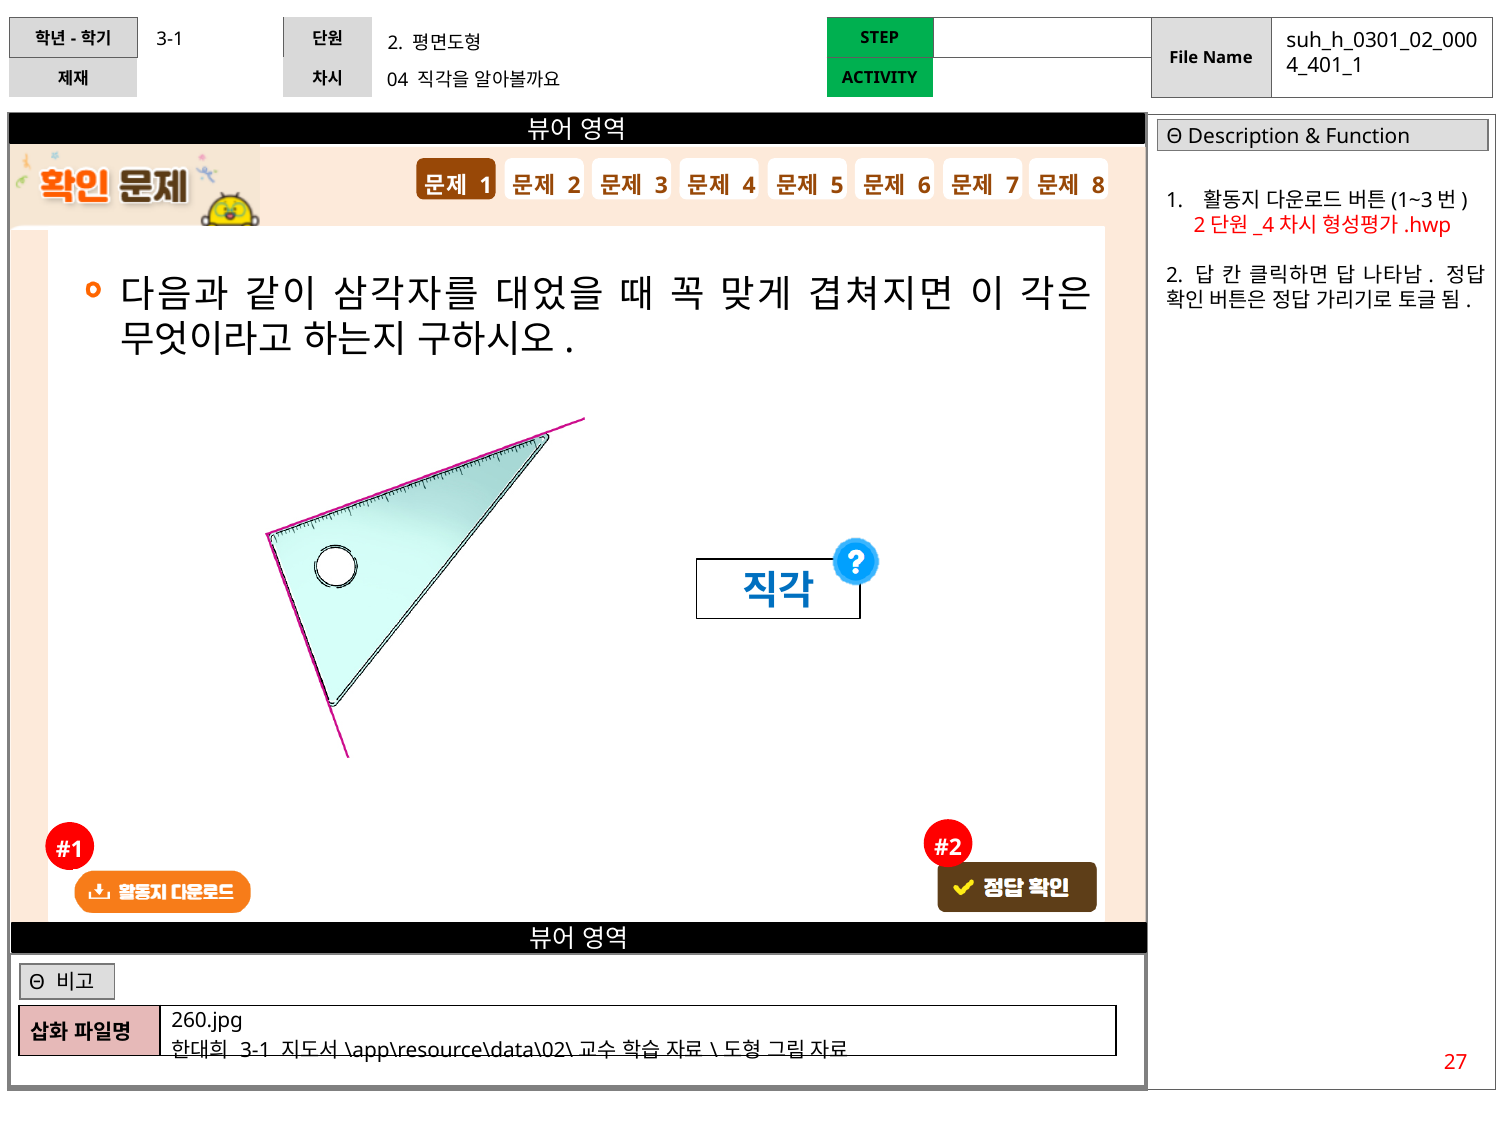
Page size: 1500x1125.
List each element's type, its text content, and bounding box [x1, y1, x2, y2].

text_box 문제 3 [608, 149, 695, 205]
table_header 260.jpg 한대희 3-1 지도서\app\resource\data\02\교수 학습 자료\도형 그림 자료 [161, 1006, 1115, 1055]
text_box 04 직각을 알아볼까요 [372, 60, 821, 96]
text_box 3-1 [141, 18, 284, 55]
picture [10, 144, 260, 230]
picture [82, 278, 103, 300]
picture [936, 858, 1099, 913]
text_box 문제 5 [783, 149, 871, 205]
picture [826, 532, 886, 592]
text_box 문제 7 [958, 149, 1046, 205]
text_box 문제 4 [695, 149, 783, 205]
picture [265, 417, 585, 758]
text_box 문제 6 [871, 149, 958, 205]
text_box 문제 1 [410, 149, 520, 205]
picture [73, 869, 252, 913]
text_box 직각 [696, 558, 860, 619]
text_box #1 [43, 820, 97, 873]
text_box 다음과 같이 삼각자를 대었을 때 꼭 맞게 겹쳐지면 이 각은 무엇이라고 하는지 구하시오. [105, 263, 1109, 368]
text_box 문제 2 [520, 149, 608, 205]
table_header Θ Description & Function [1158, 120, 1487, 150]
table_header 삽화 파일명 [20, 1006, 159, 1055]
text_box suh_h_0301_02_0004_401_1 [1271, 18, 1500, 84]
text_box #2 [921, 817, 975, 863]
text_box 활동지 다운로드 버튼(1~3번) 2단원_4차시 형성평가.hwp 2. 답 칸 클릭하면 답 나타남. 정답 확인 버튼은 정답 가리기로 토글 됨. [1151, 179, 1500, 394]
text_box 2. 평면도형 [372, 23, 828, 48]
text_box 문제 8 [1046, 149, 1132, 205]
